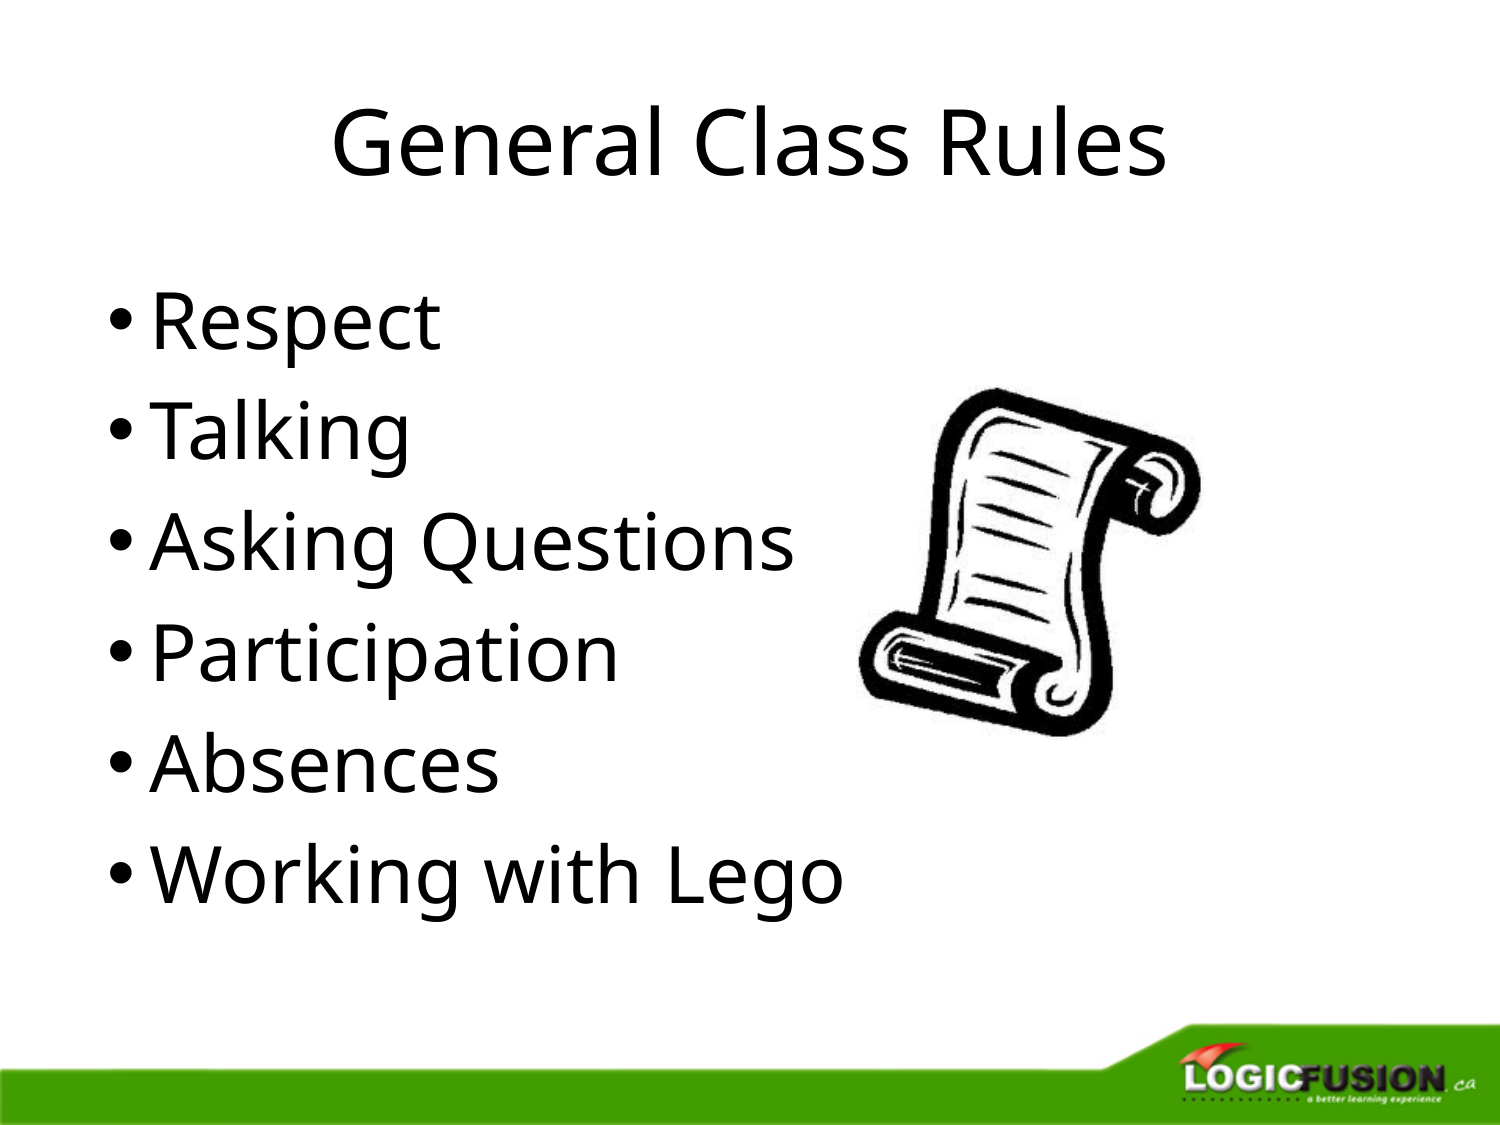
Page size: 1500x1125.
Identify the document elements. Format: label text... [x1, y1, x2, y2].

picture [0, 0, 1500, 1125]
list Respect Talking Asking Questions Participation Absences Working with Lego [74, 262, 1426, 1006]
title General Class Rules [74, 44, 1426, 233]
